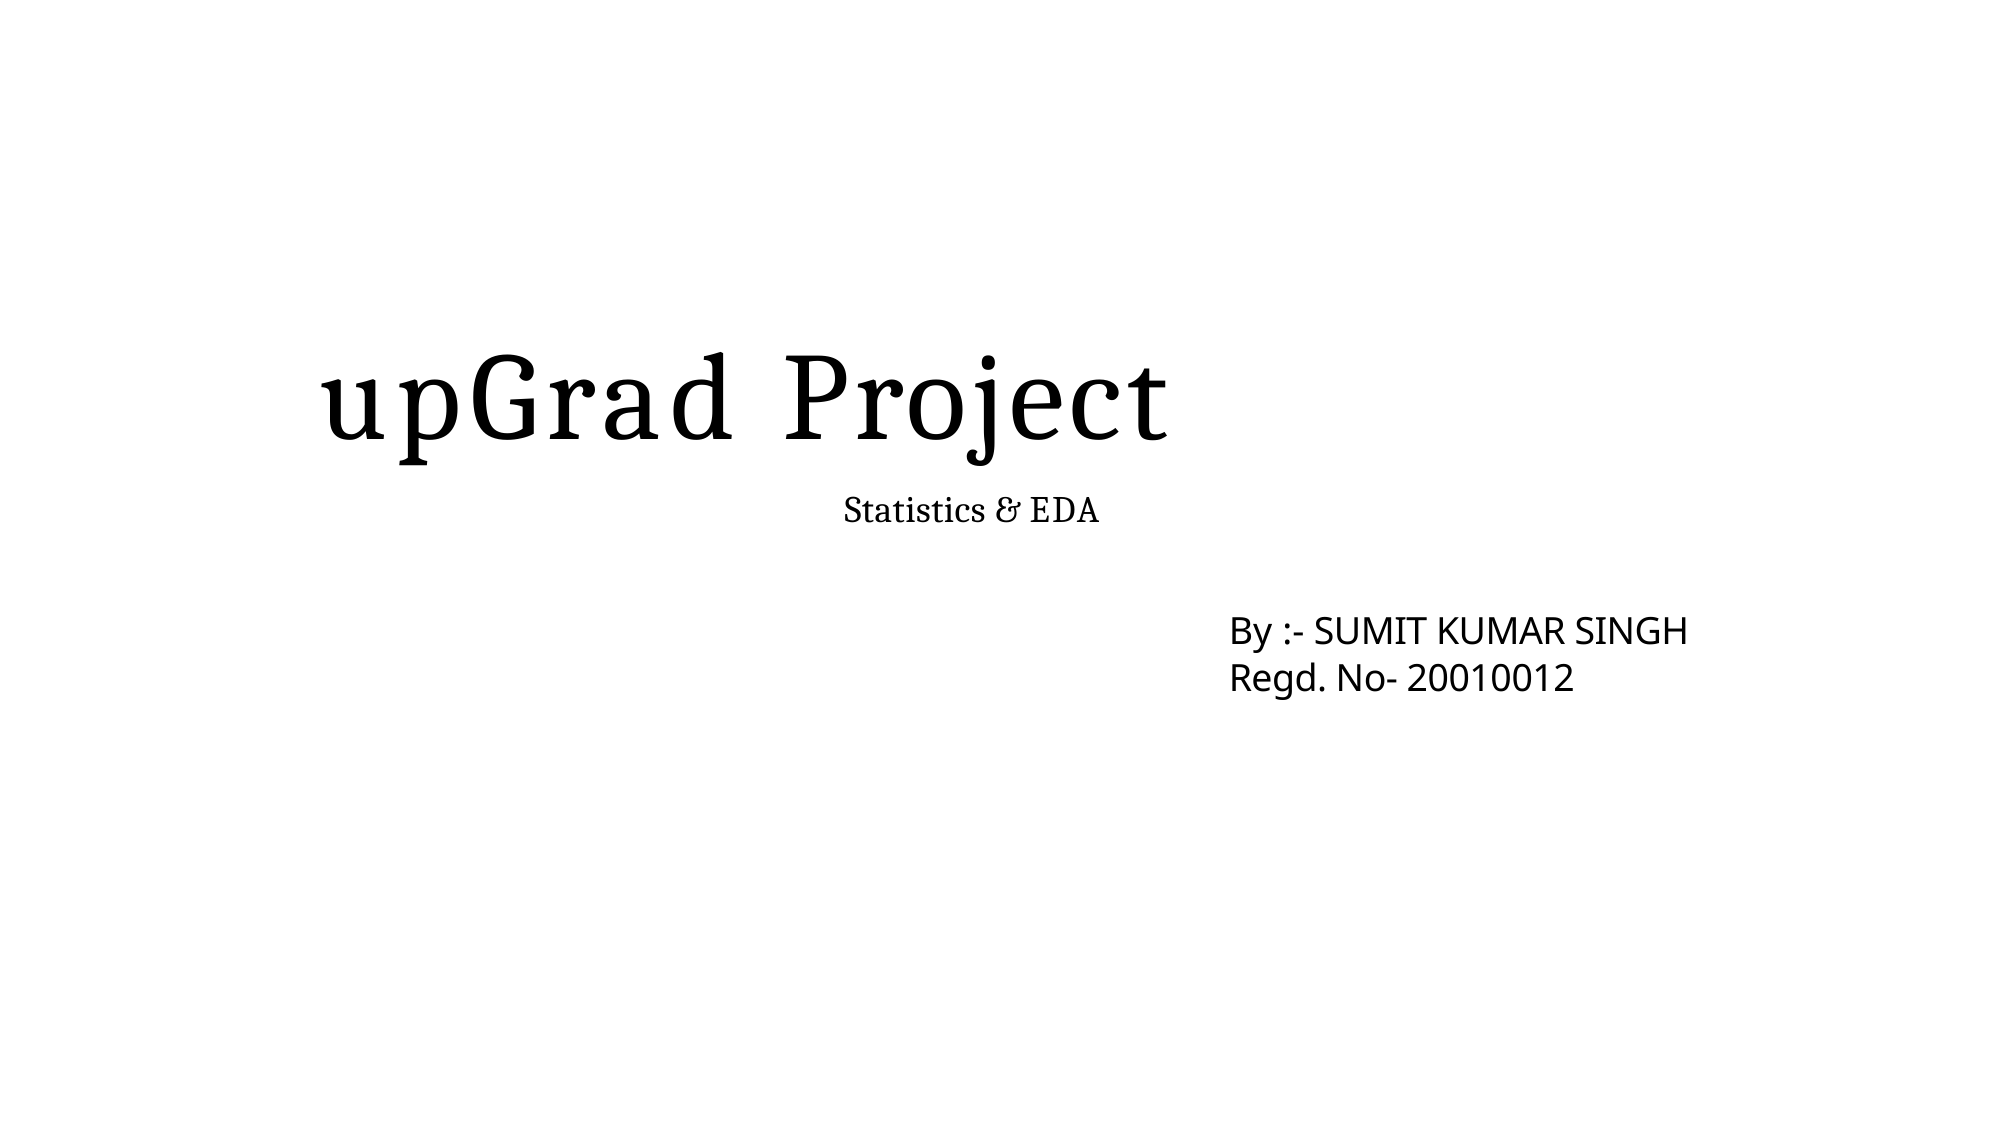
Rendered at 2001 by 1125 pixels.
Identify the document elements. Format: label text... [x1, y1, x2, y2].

text_box upGrad Project Statistics & EDA [317, 241, 1227, 531]
text_box By :- SUMIT KUMAR SINGH Regd. No- 20010012 [1226, 604, 1788, 699]
